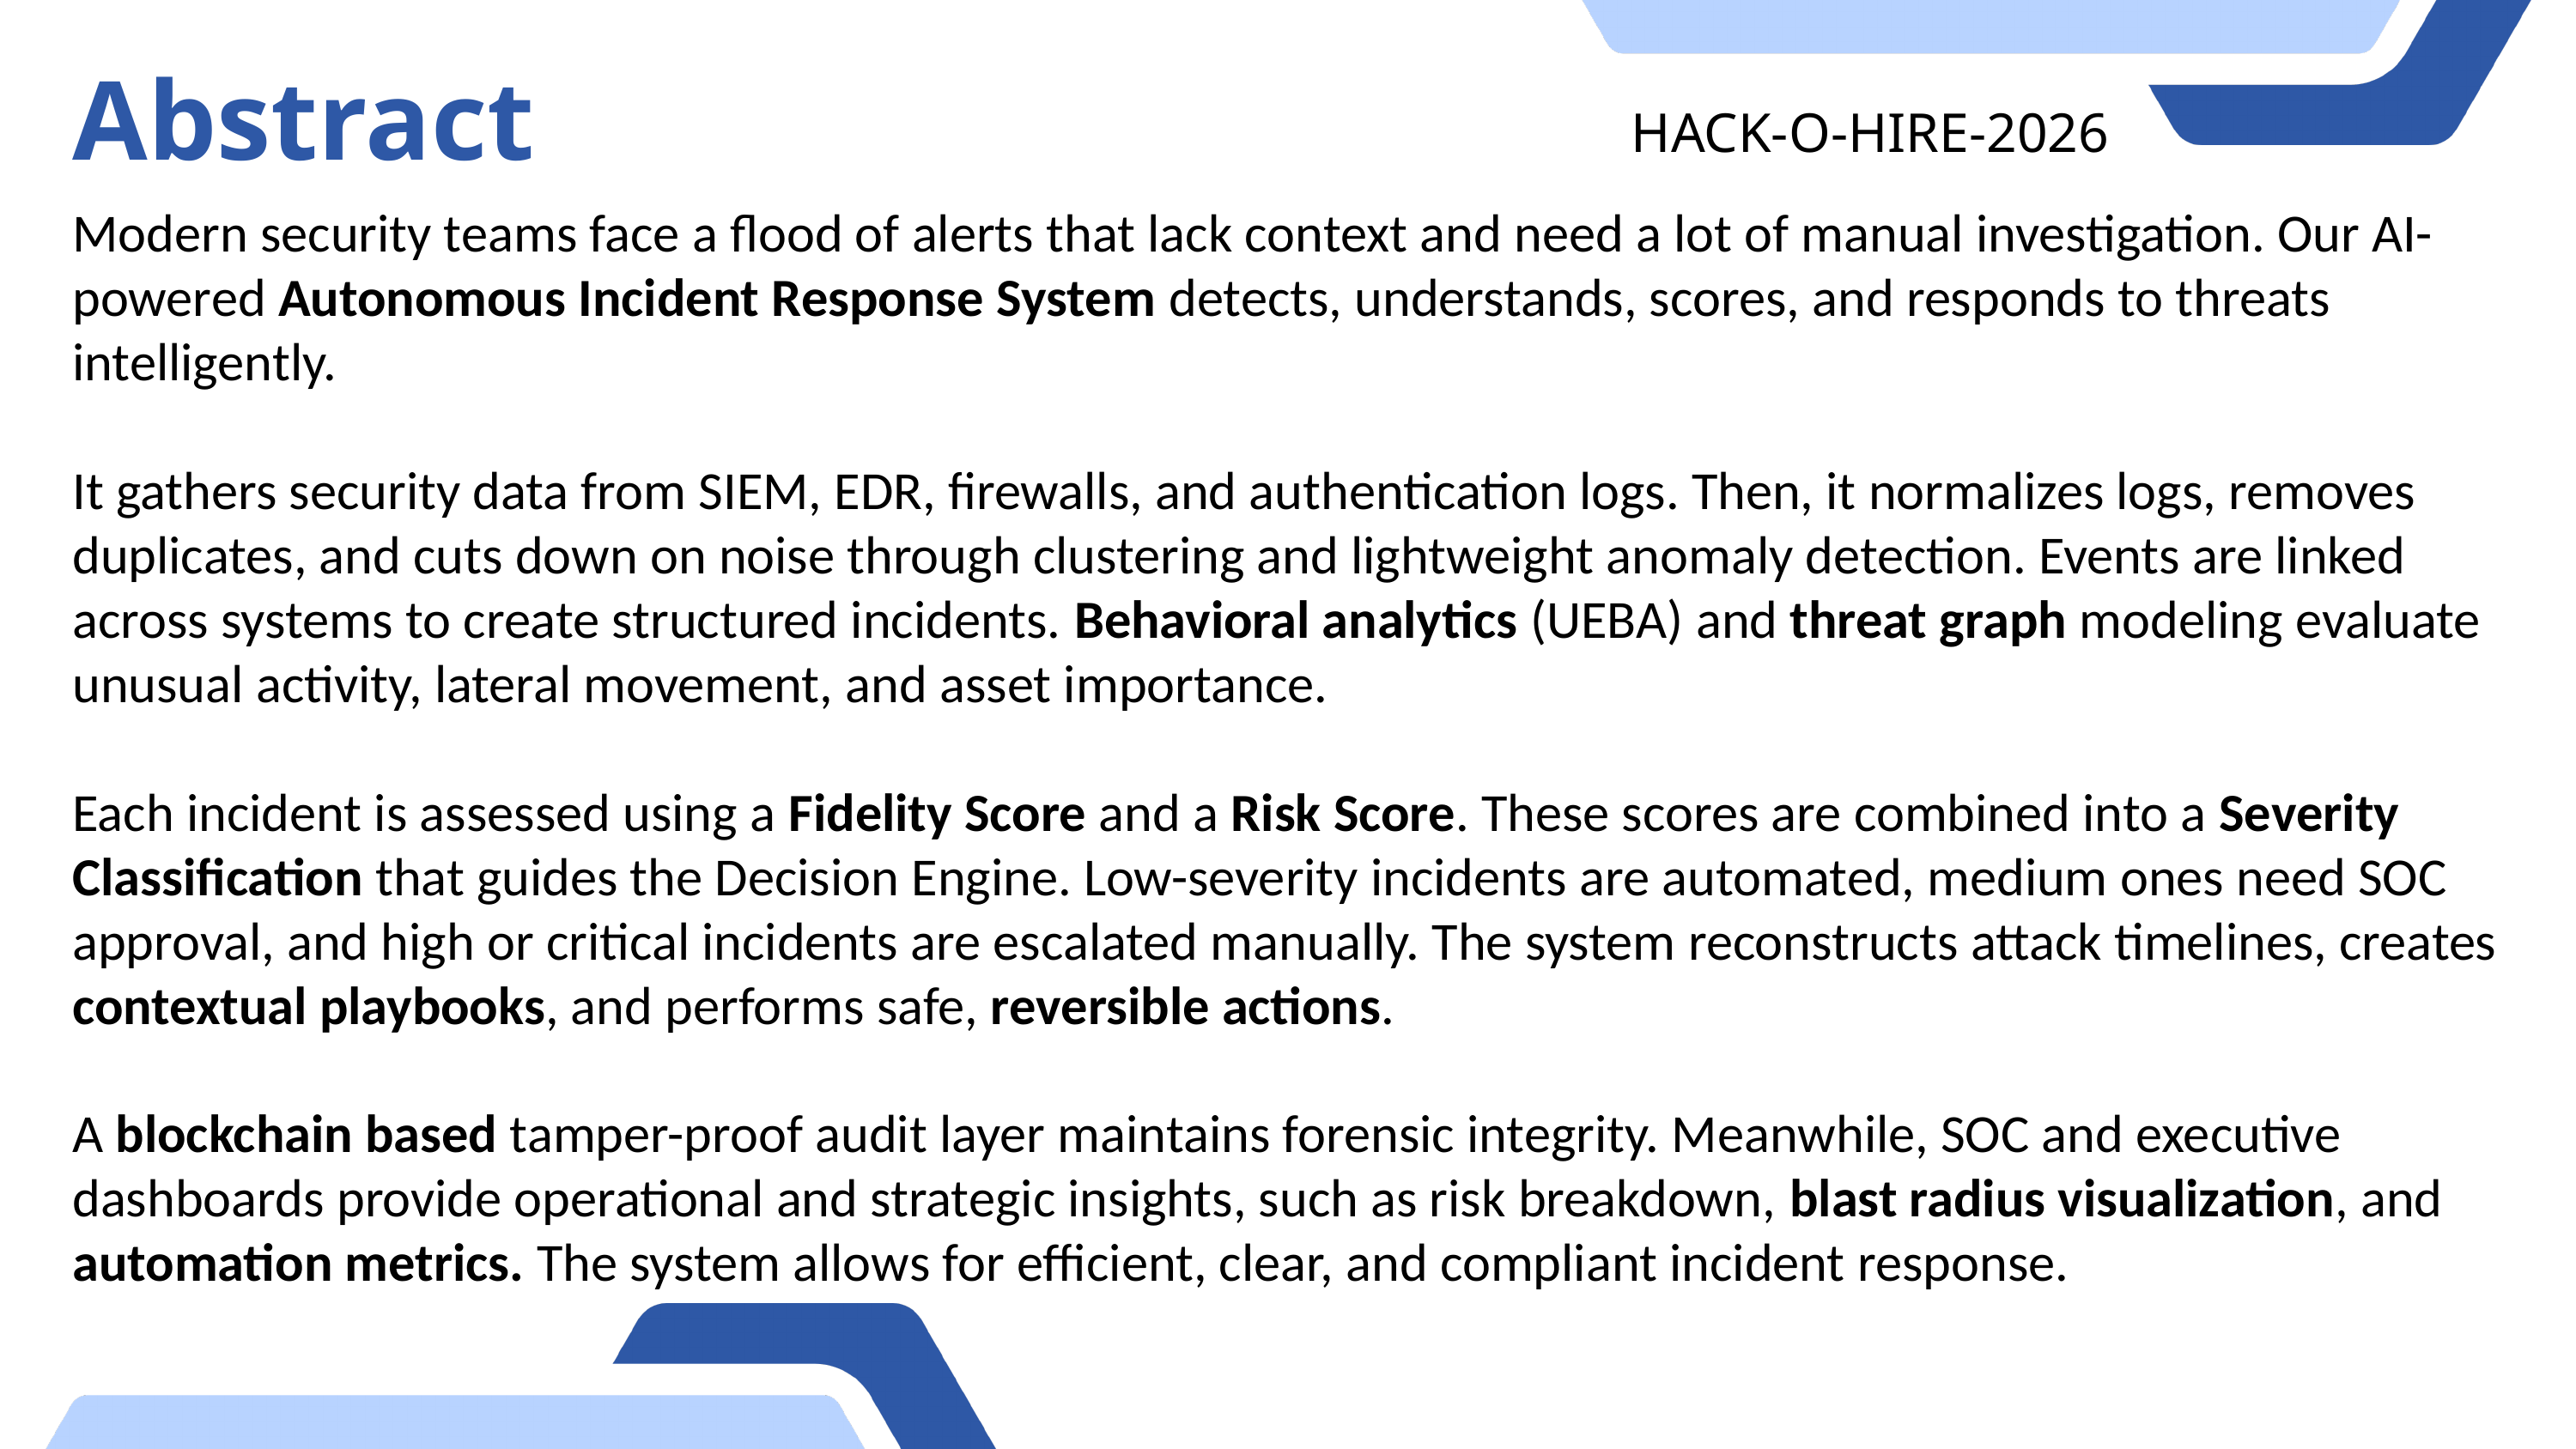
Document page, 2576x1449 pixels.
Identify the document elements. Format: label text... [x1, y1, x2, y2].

text_box HACK-O-HIRE-2026 [1631, 88, 2576, 163]
text_box Abstract [72, 28, 791, 182]
text_box Modern security teams face a flood of alerts that lack context and need a lot of manual investigation. Our AI-powered Autonomous Incident Response System detects, understands, scores, and responds to threats intelligently. It gathers security data from SIEM, EDR, firewalls, and authentication logs. Then, it normalizes logs, removes duplicates, and cuts down on noise through clustering and lightweight anomaly detection. Events are linked across systems to create structured incidents. Behavioral analytics (UEBA) and threat graph modeling evaluate unusual activity, lateral movement, and asset importance. Each incident is assessed using a Fidelity Score and a Risk Score. These scores are combined into a Severity Classification that guides the Decision Engine. Low-severity incidents are automated, medium ones need SOC approval, and high or critical incidents are escalated manually. The system reconstructs attack timelines, creates contextual playbooks, and performs safe, reversible actions. A blockchain based tamper-proof audit layer maintains forensic integrity. Meanwhile, SOC and executive dashboards provide operational and strategic insights, such as risk breakdown, blast radius visualization, and automation metrics. The system allows for efficient, clear, and compliant incident response. [72, 198, 2535, 1293]
text_box [1535, 0, 2576, 145]
text_box [0, 1303, 1041, 1449]
